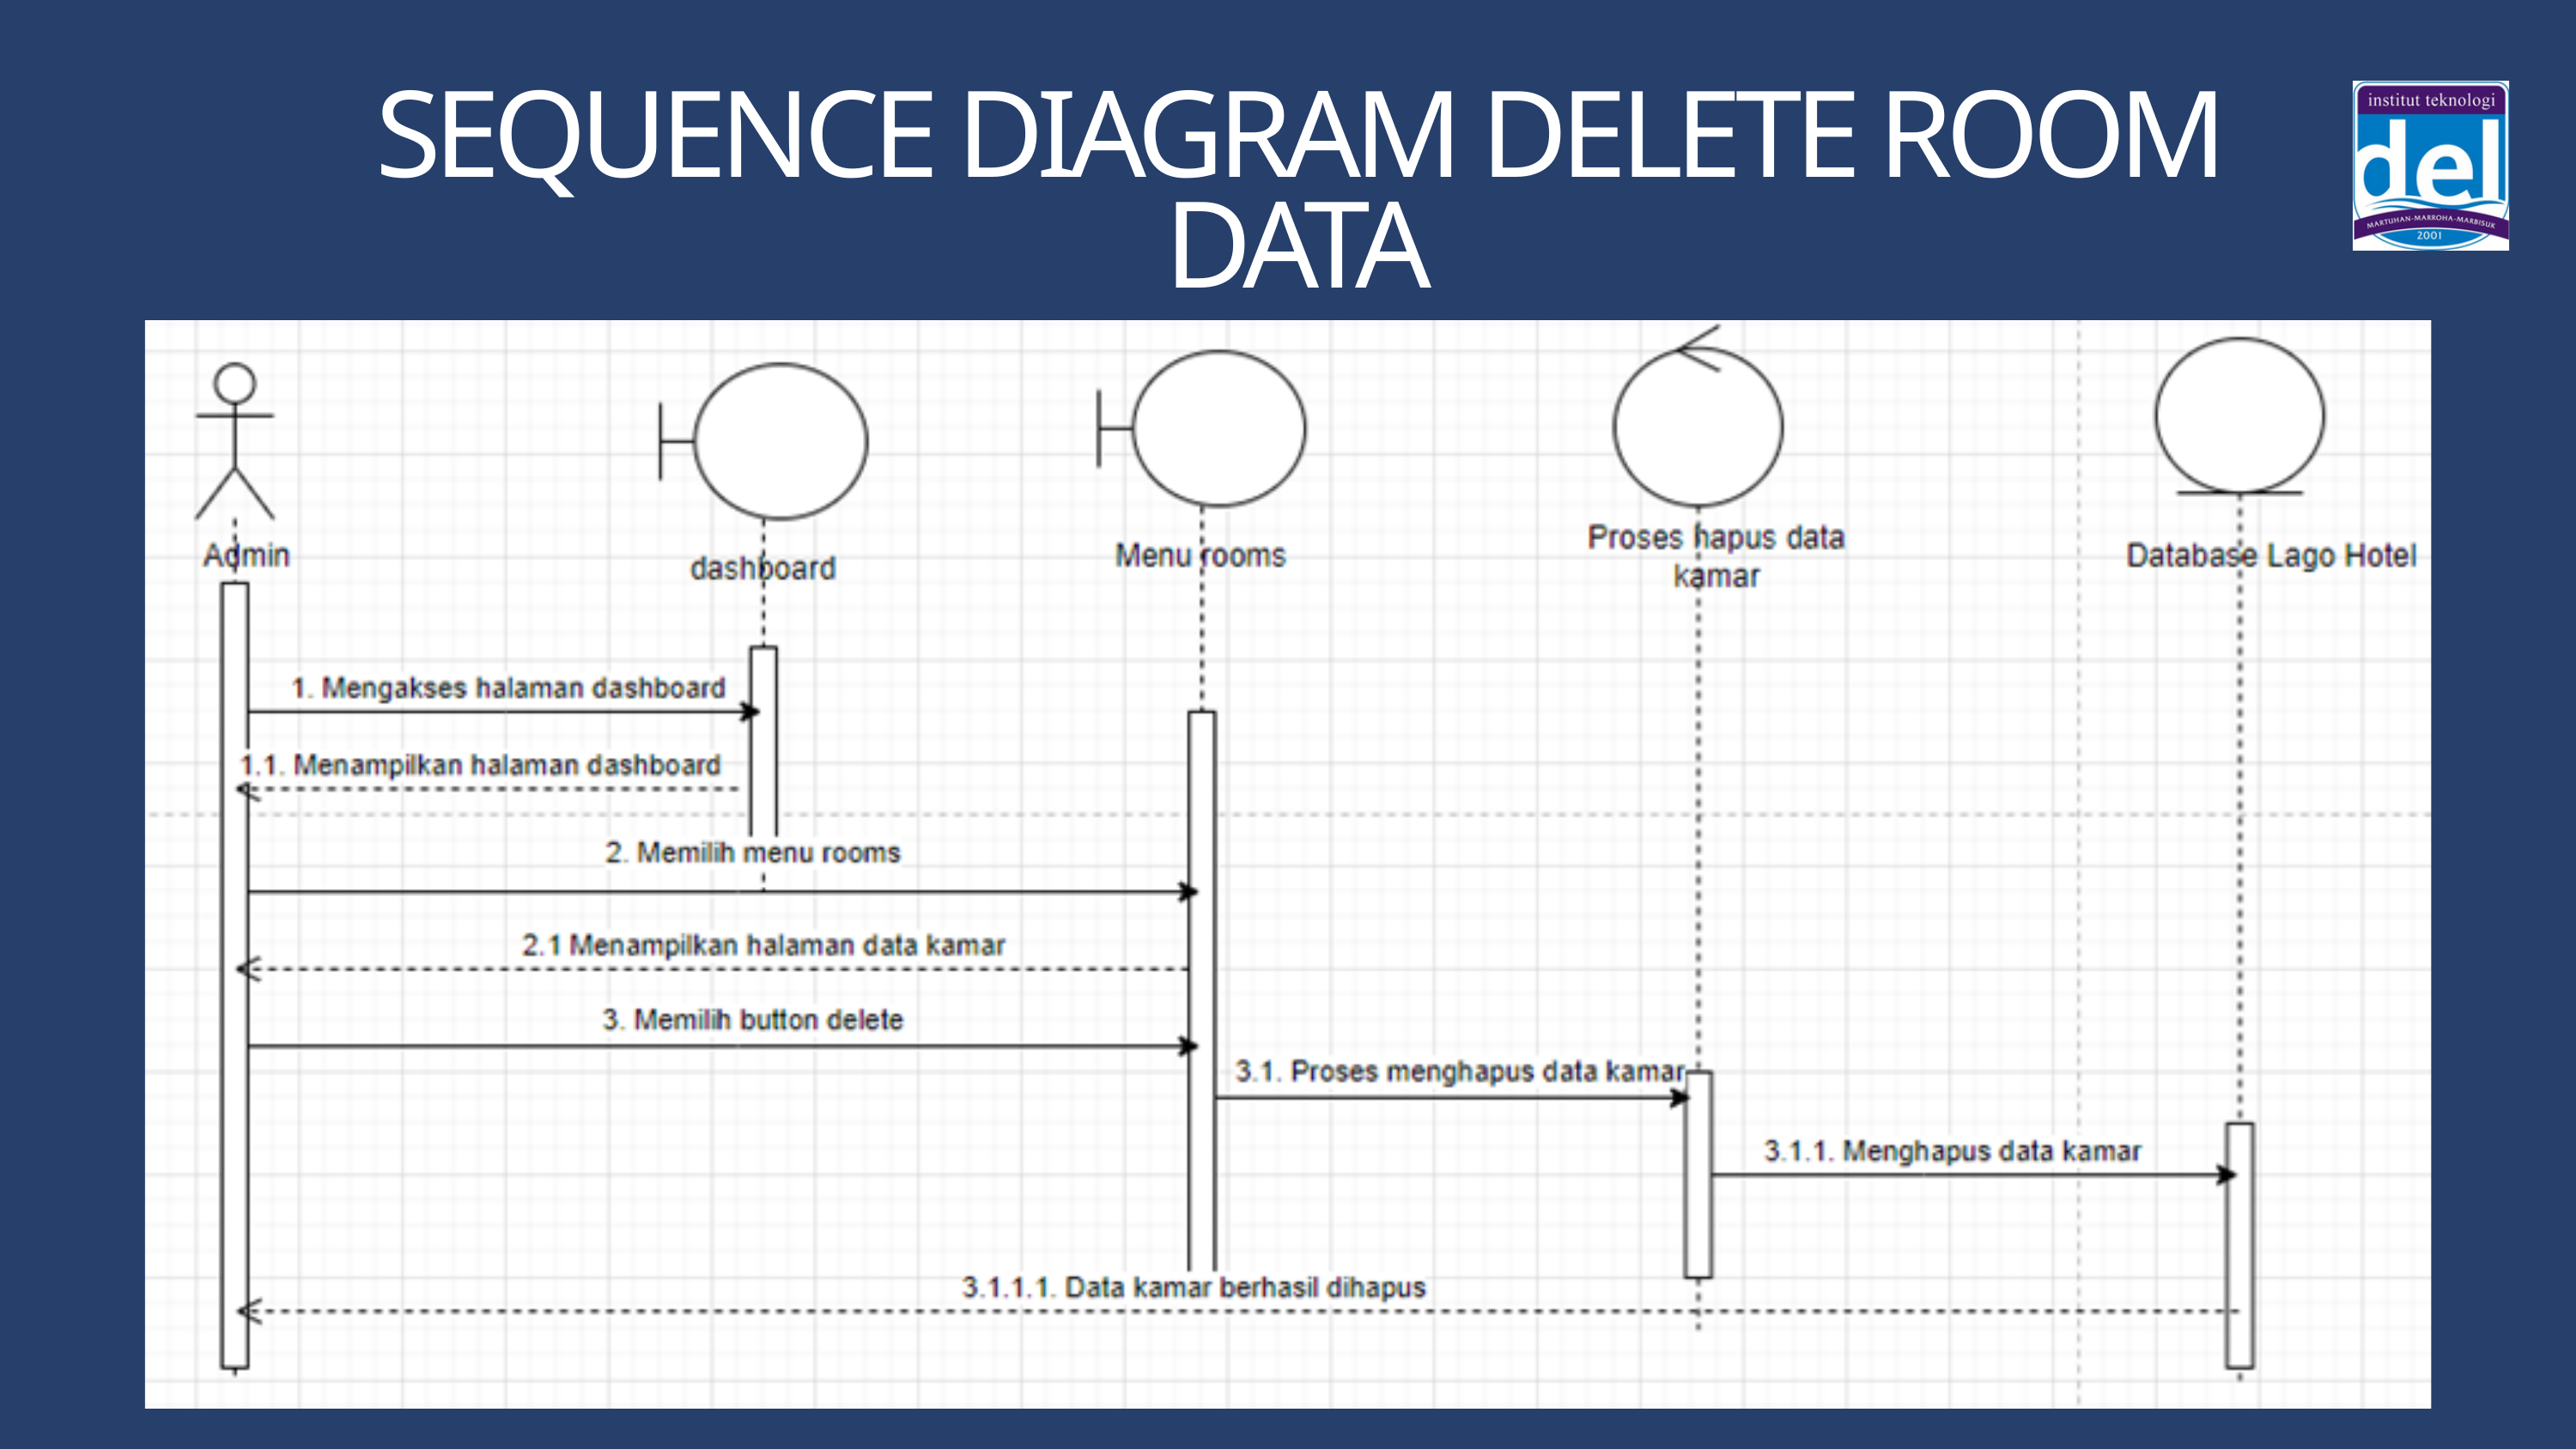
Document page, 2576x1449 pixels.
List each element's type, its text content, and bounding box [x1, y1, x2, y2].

text_box [2353, 81, 2510, 251]
text_box [144, 320, 2432, 1410]
text_box SEQUENCE DIAGRAM DELETE ROOM DATA [243, 91, 2353, 312]
